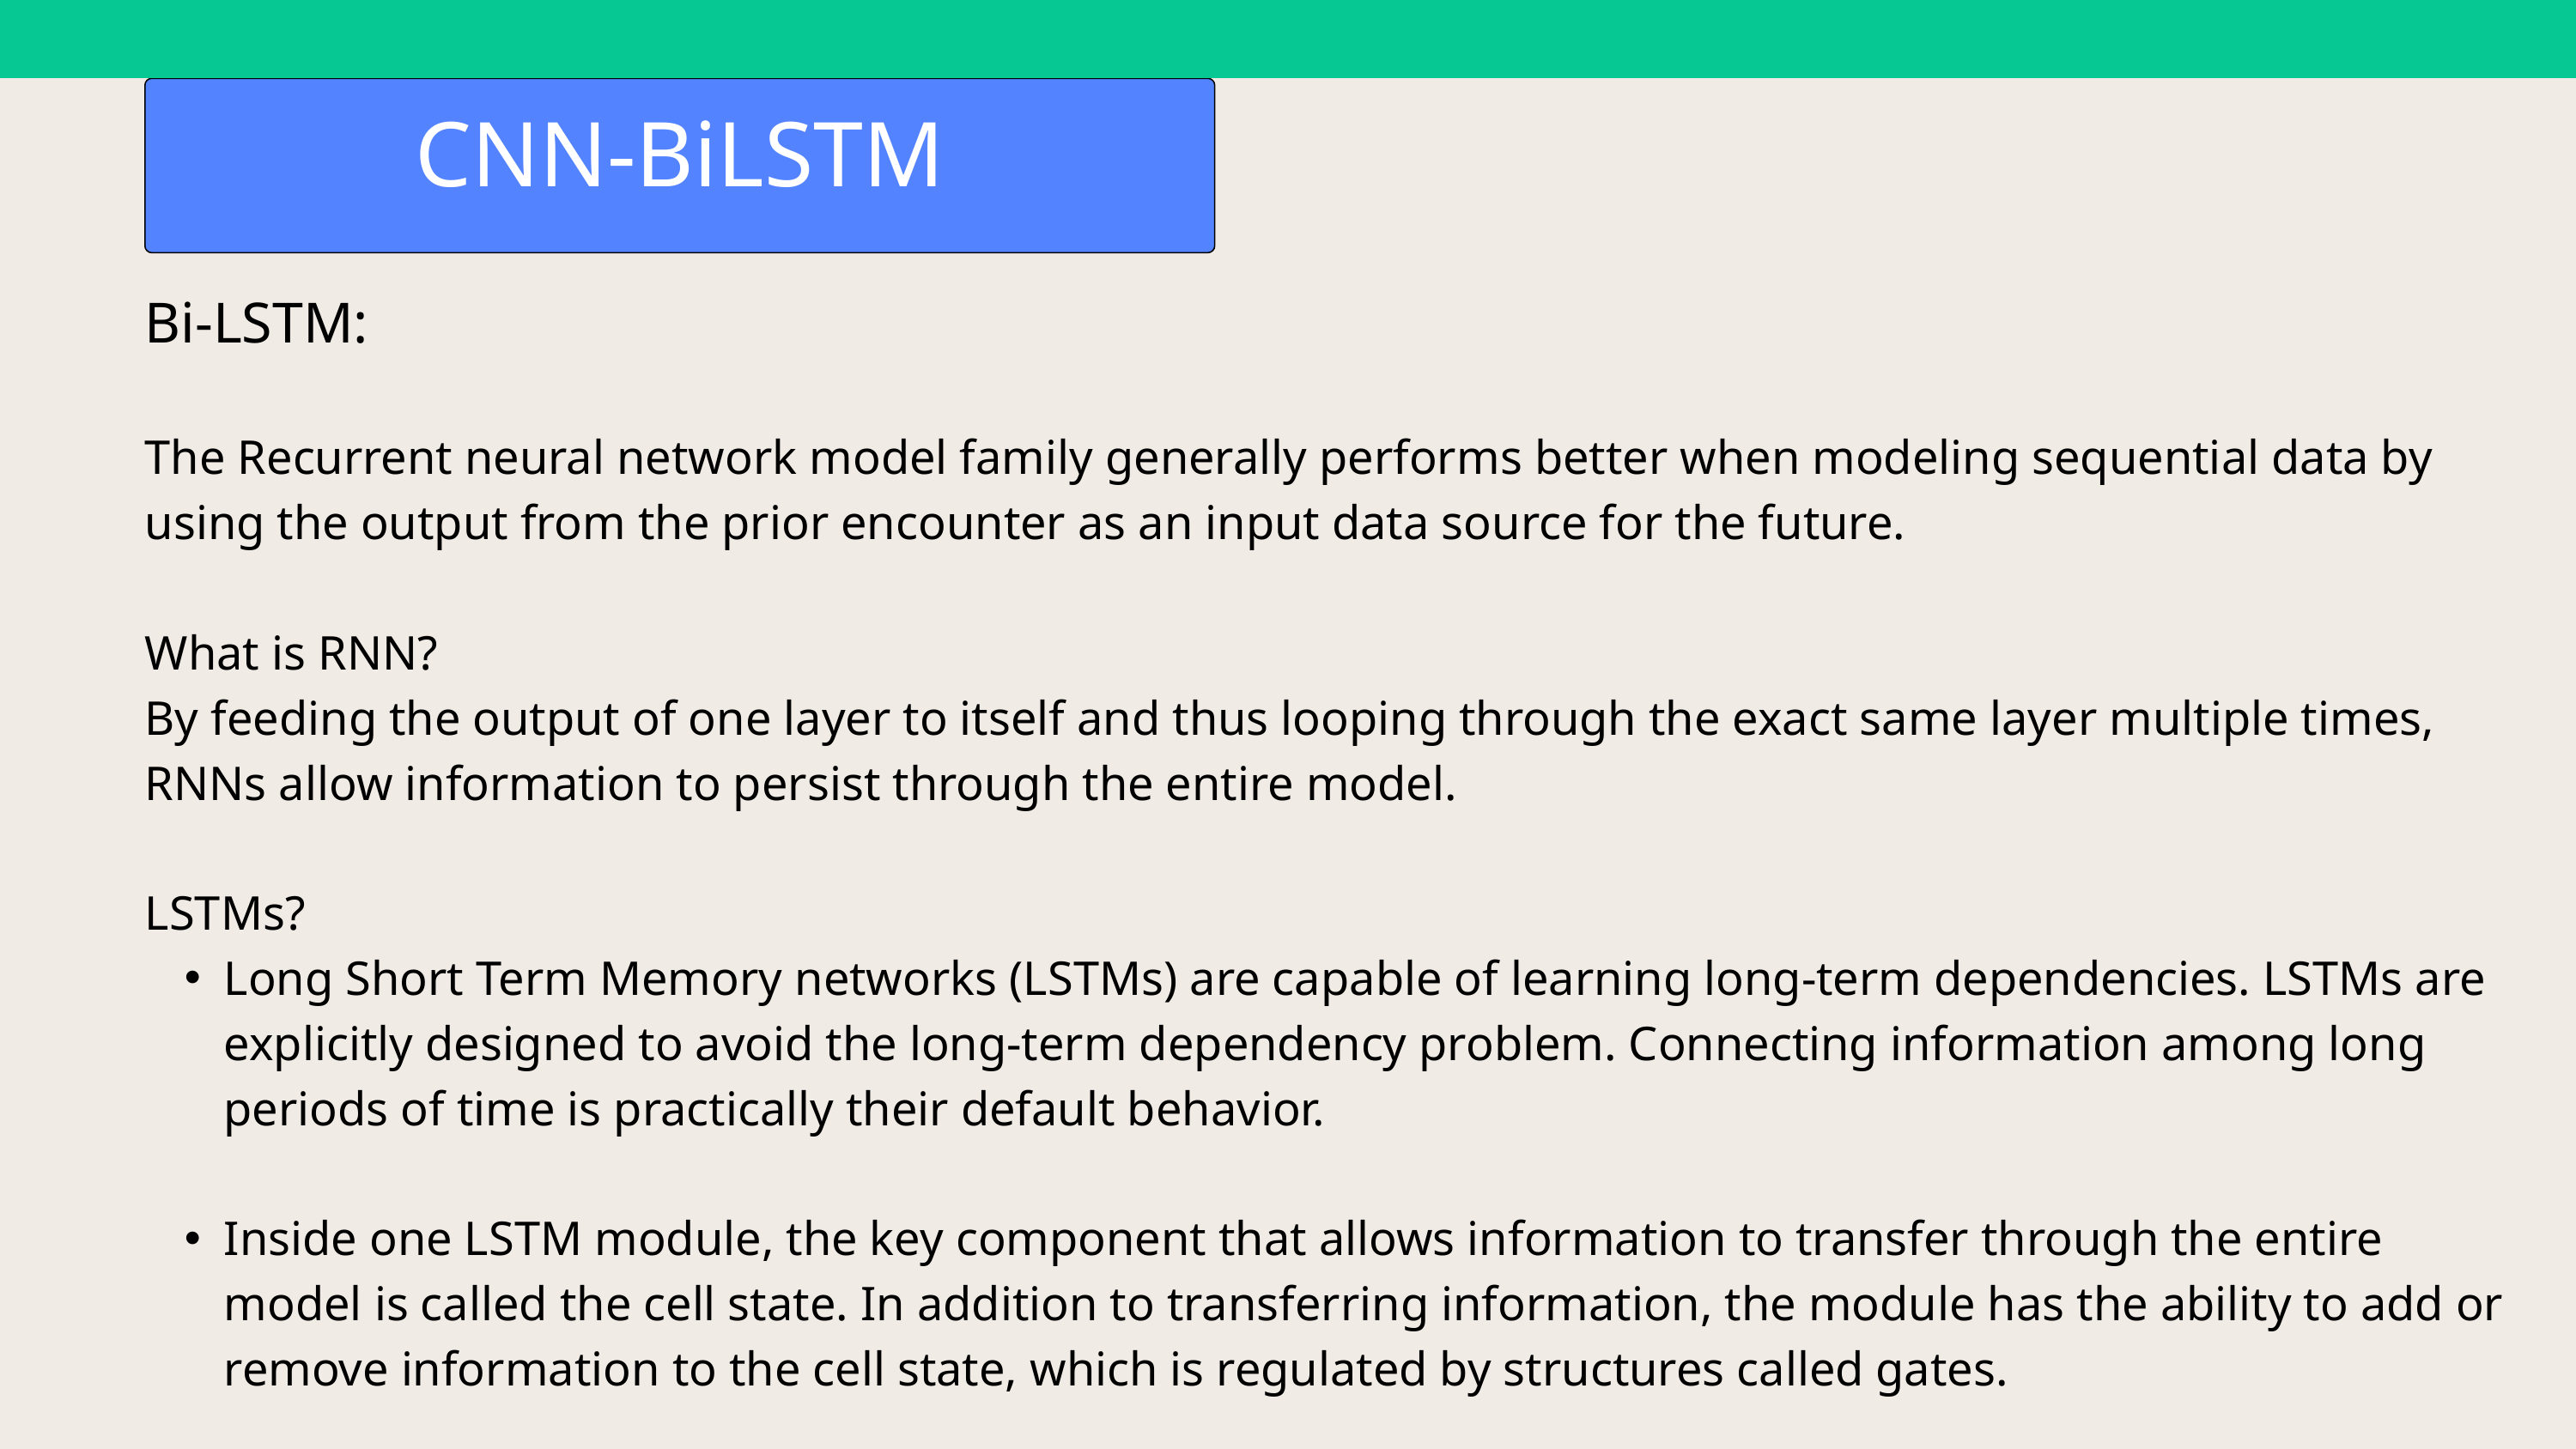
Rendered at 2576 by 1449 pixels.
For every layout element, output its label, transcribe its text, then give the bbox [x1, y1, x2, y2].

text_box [144, 88, 1215, 253]
text_box Bi-LSTM: The Recurrent neural network model family generally performs better when modeling sequential data by using the output from the prior encounter as an input data source for the future. What is RNN? By feeding the output of one layer to itself and thus looping through the exact same layer multiple times, RNNs allow information to persist through the entire model. LSTMs? Long Short Term Memory networks (LSTMs) are capable of learning long-term dependencies. LSTMs are explicitly designed to avoid the long-term dependency problem. Connecting information among long periods of time is practically their default behavior. Inside one LSTM module, the key component that allows information to transfer through the entire model is called the cell state. In addition to transferring information, the module has the ability to add or remove information to the cell state, which is regulated by structures called gates. [144, 276, 2509, 1449]
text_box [0, 0, 2576, 79]
